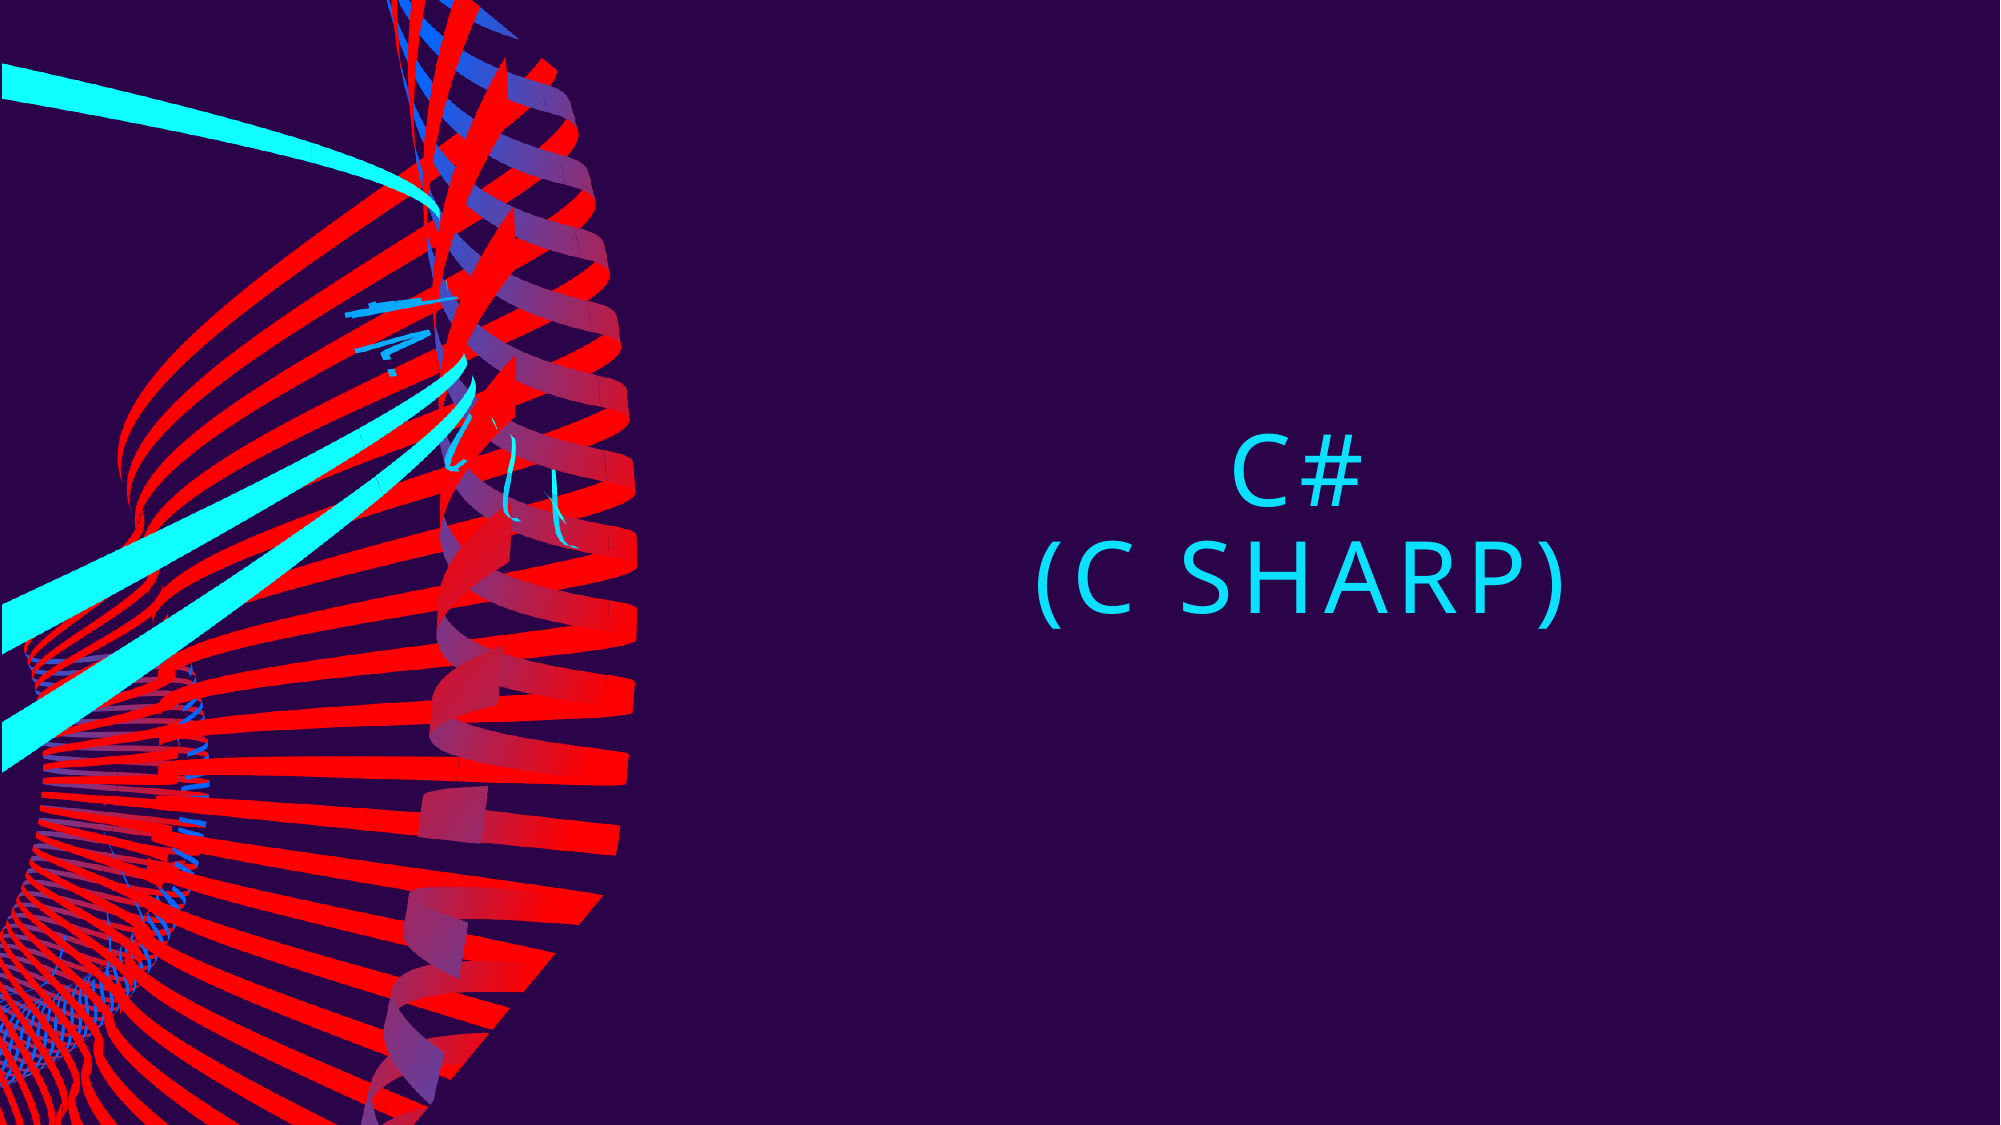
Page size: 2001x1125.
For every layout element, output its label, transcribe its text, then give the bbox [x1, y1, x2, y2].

picture [0, 0, 2000, 1125]
title C# (C Sharp) [890, 412, 1711, 837]
